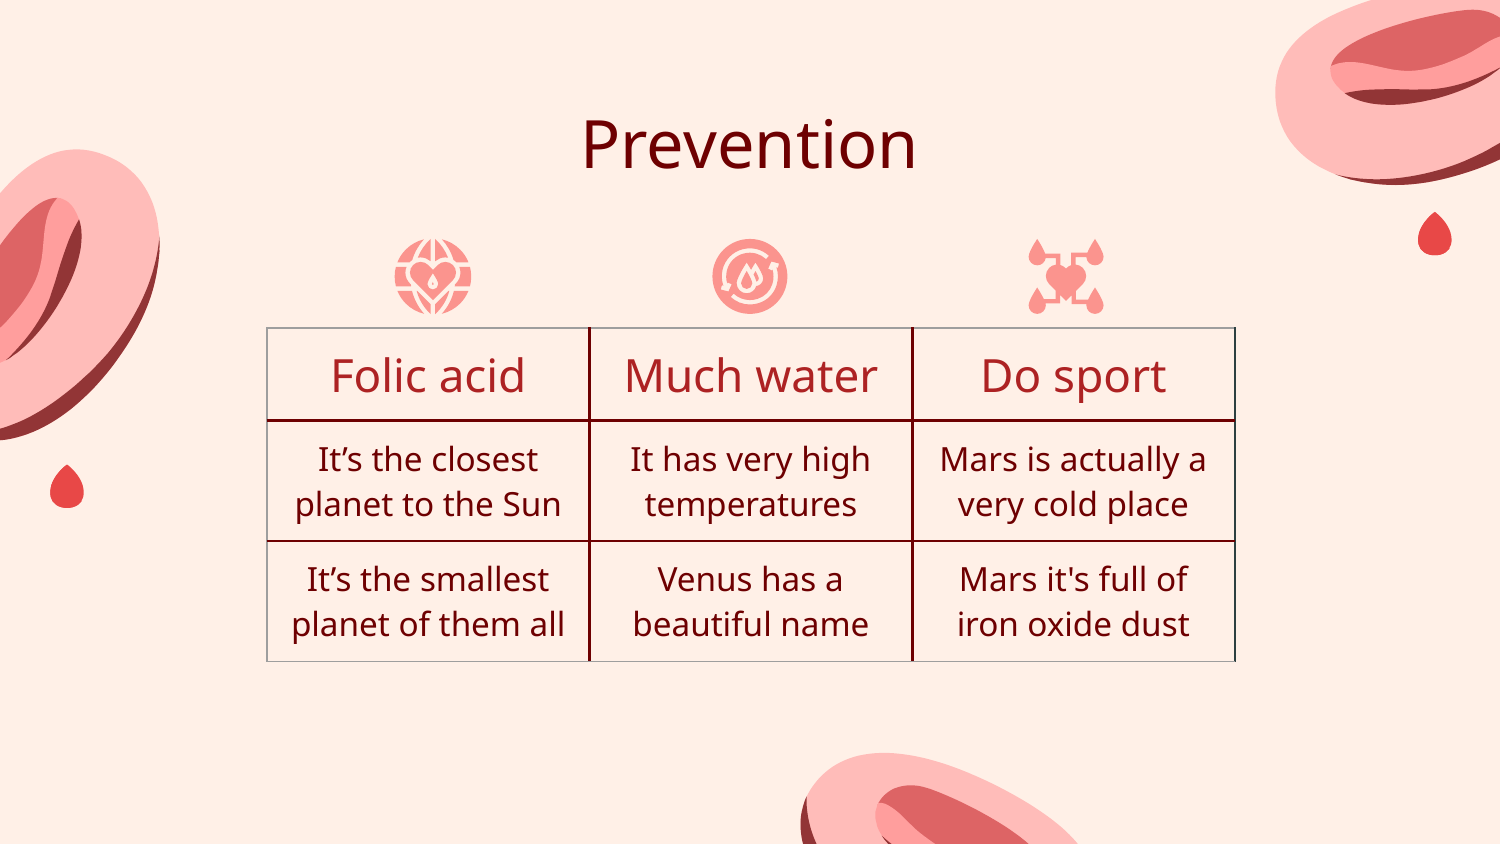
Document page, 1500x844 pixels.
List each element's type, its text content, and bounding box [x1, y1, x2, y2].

table_header Do sport [914, 329, 1234, 419]
text_box [1028, 238, 1104, 314]
table_cell It’s the closest planet to the Sun [268, 422, 588, 540]
table_cell It has very high temperatures [591, 422, 911, 540]
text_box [394, 238, 472, 315]
title Prevention [116, 83, 1383, 200]
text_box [712, 238, 788, 315]
table_cell Venus has a beautiful name [591, 542, 911, 661]
table_cell It’s the smallest planet of them all [268, 542, 588, 661]
table_header Folic acid [268, 329, 588, 419]
table_cell Mars it's full of iron oxide dust [914, 542, 1234, 661]
table_cell Mars is actually a very cold place [914, 422, 1234, 540]
table_header Much water [591, 329, 911, 419]
